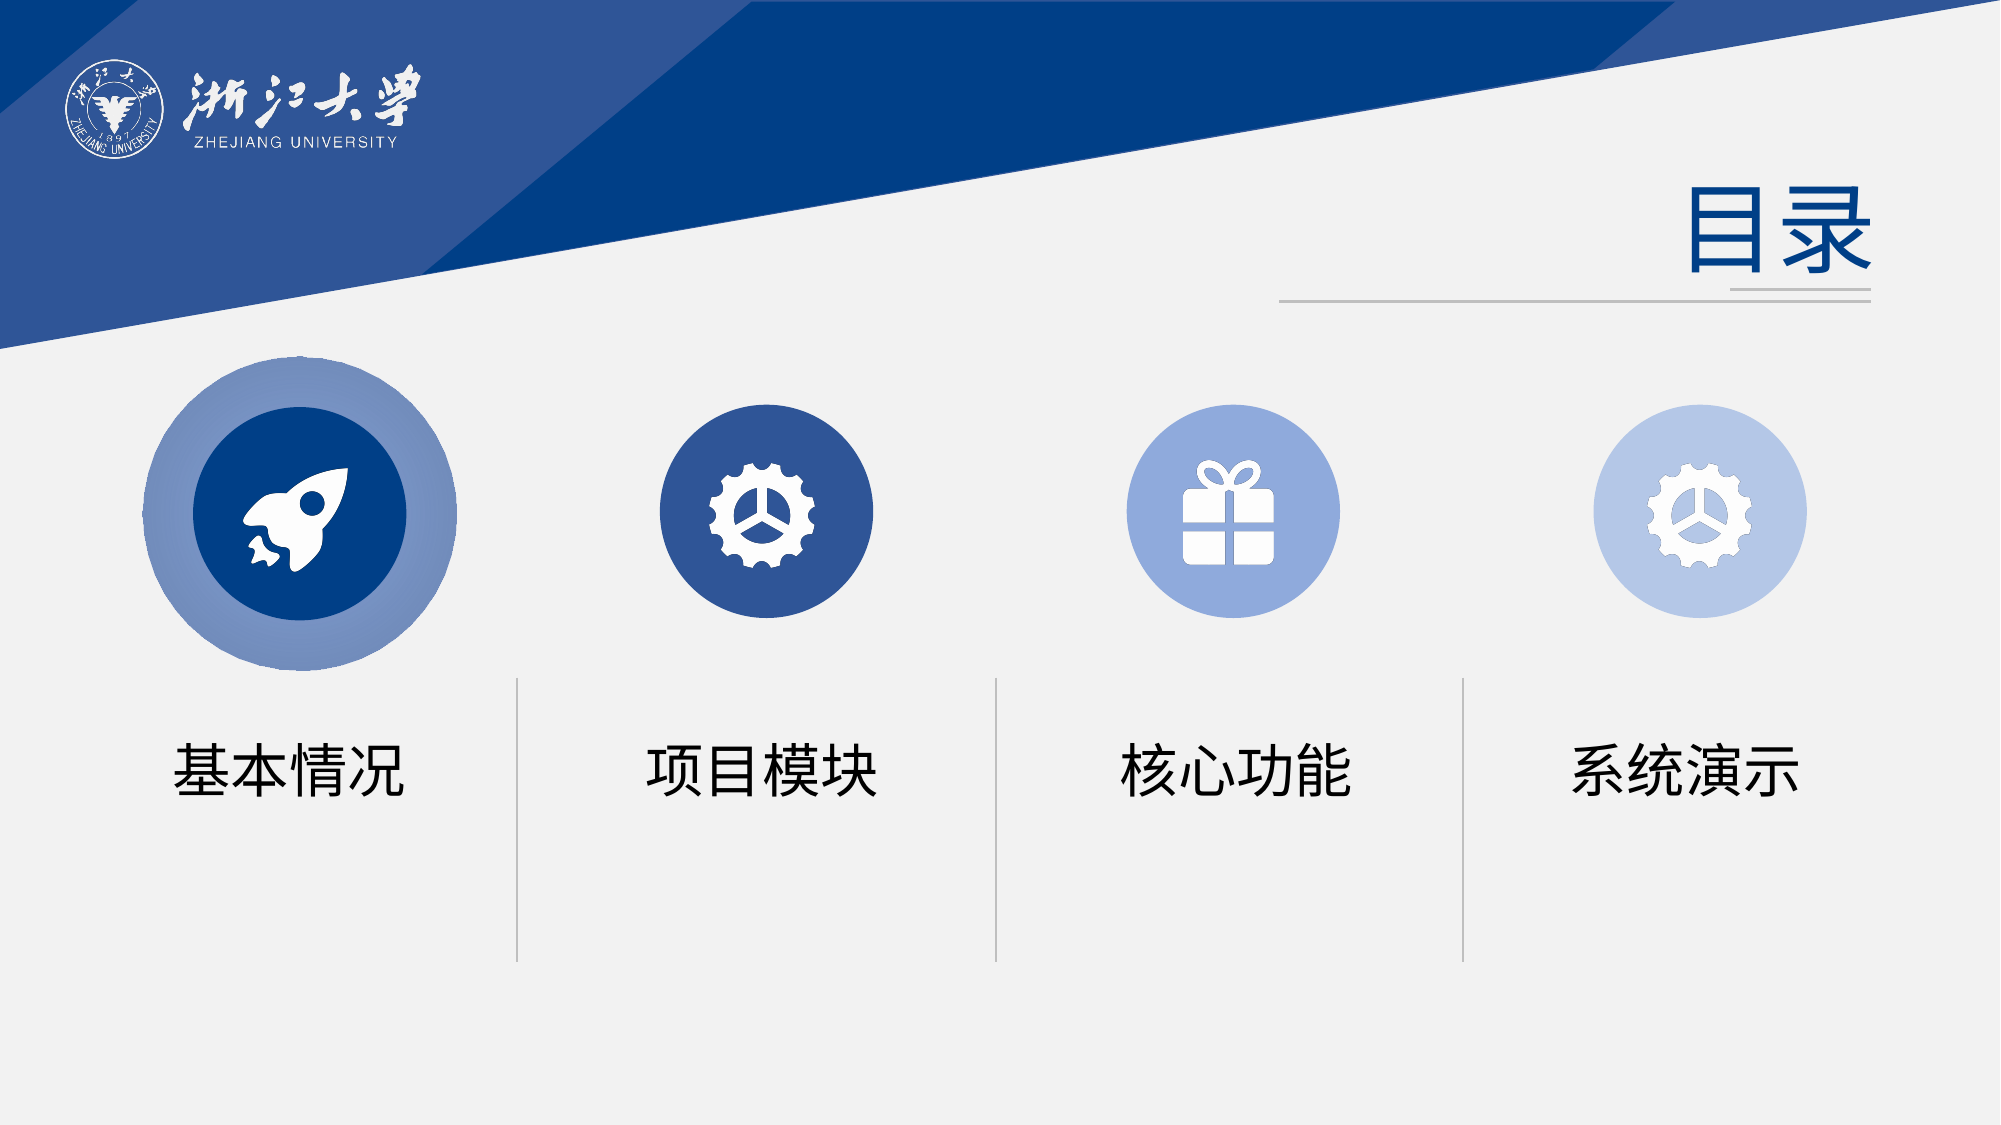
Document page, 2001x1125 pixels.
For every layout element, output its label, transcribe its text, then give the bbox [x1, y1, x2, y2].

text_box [1278, 158, 1896, 302]
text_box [659, 404, 874, 618]
text_box 系统演示 [1489, 726, 1881, 812]
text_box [193, 407, 407, 621]
text_box [141, 355, 458, 672]
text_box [0, 0, 2000, 349]
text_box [517, 677, 1463, 962]
picture [65, 59, 421, 159]
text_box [1126, 404, 1340, 618]
text_box 基本情况 [93, 726, 485, 812]
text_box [1593, 404, 1807, 618]
